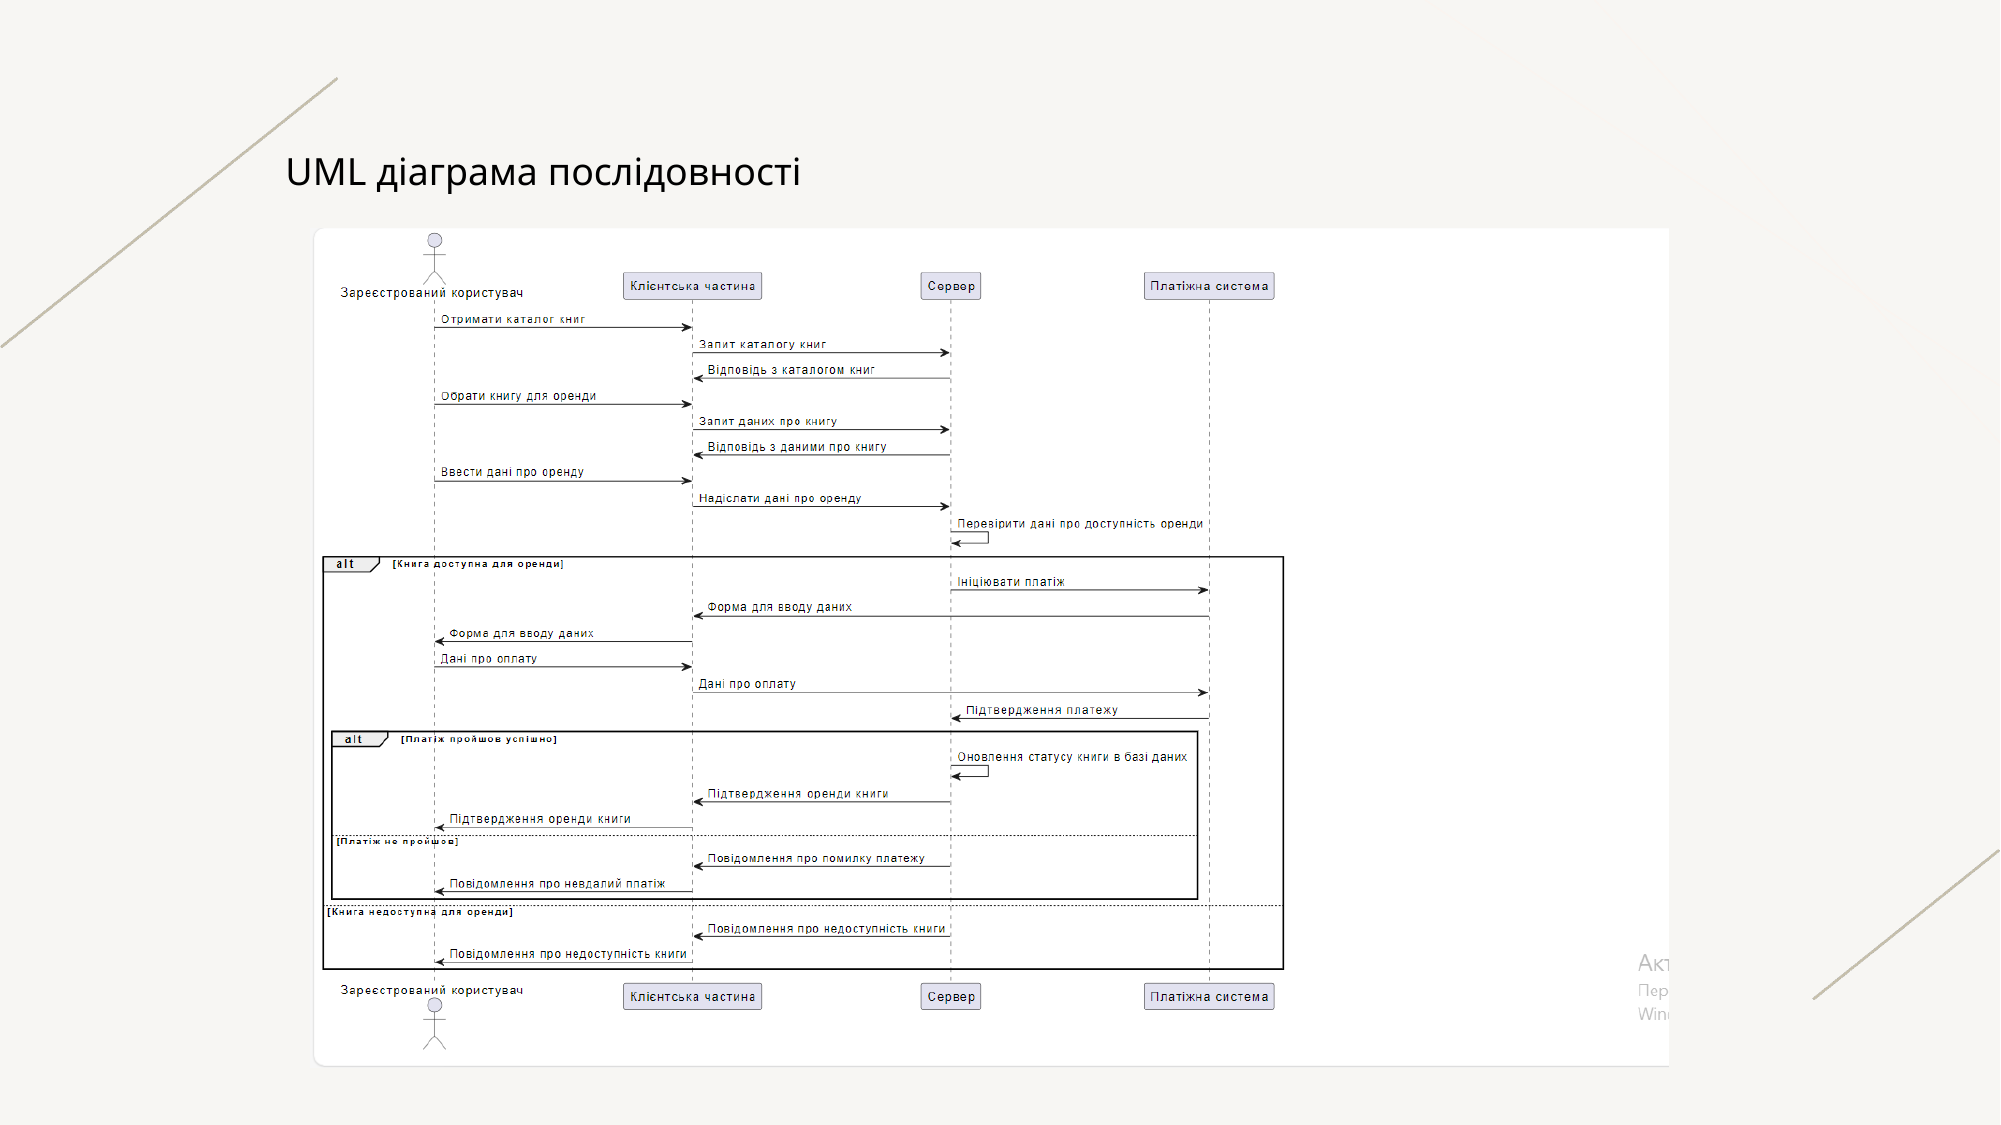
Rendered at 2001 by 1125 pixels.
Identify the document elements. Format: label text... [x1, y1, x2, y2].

text_box UML діаграма послідовності [270, 140, 1150, 201]
picture [0, 77, 1669, 1068]
picture [1812, 849, 2000, 1000]
